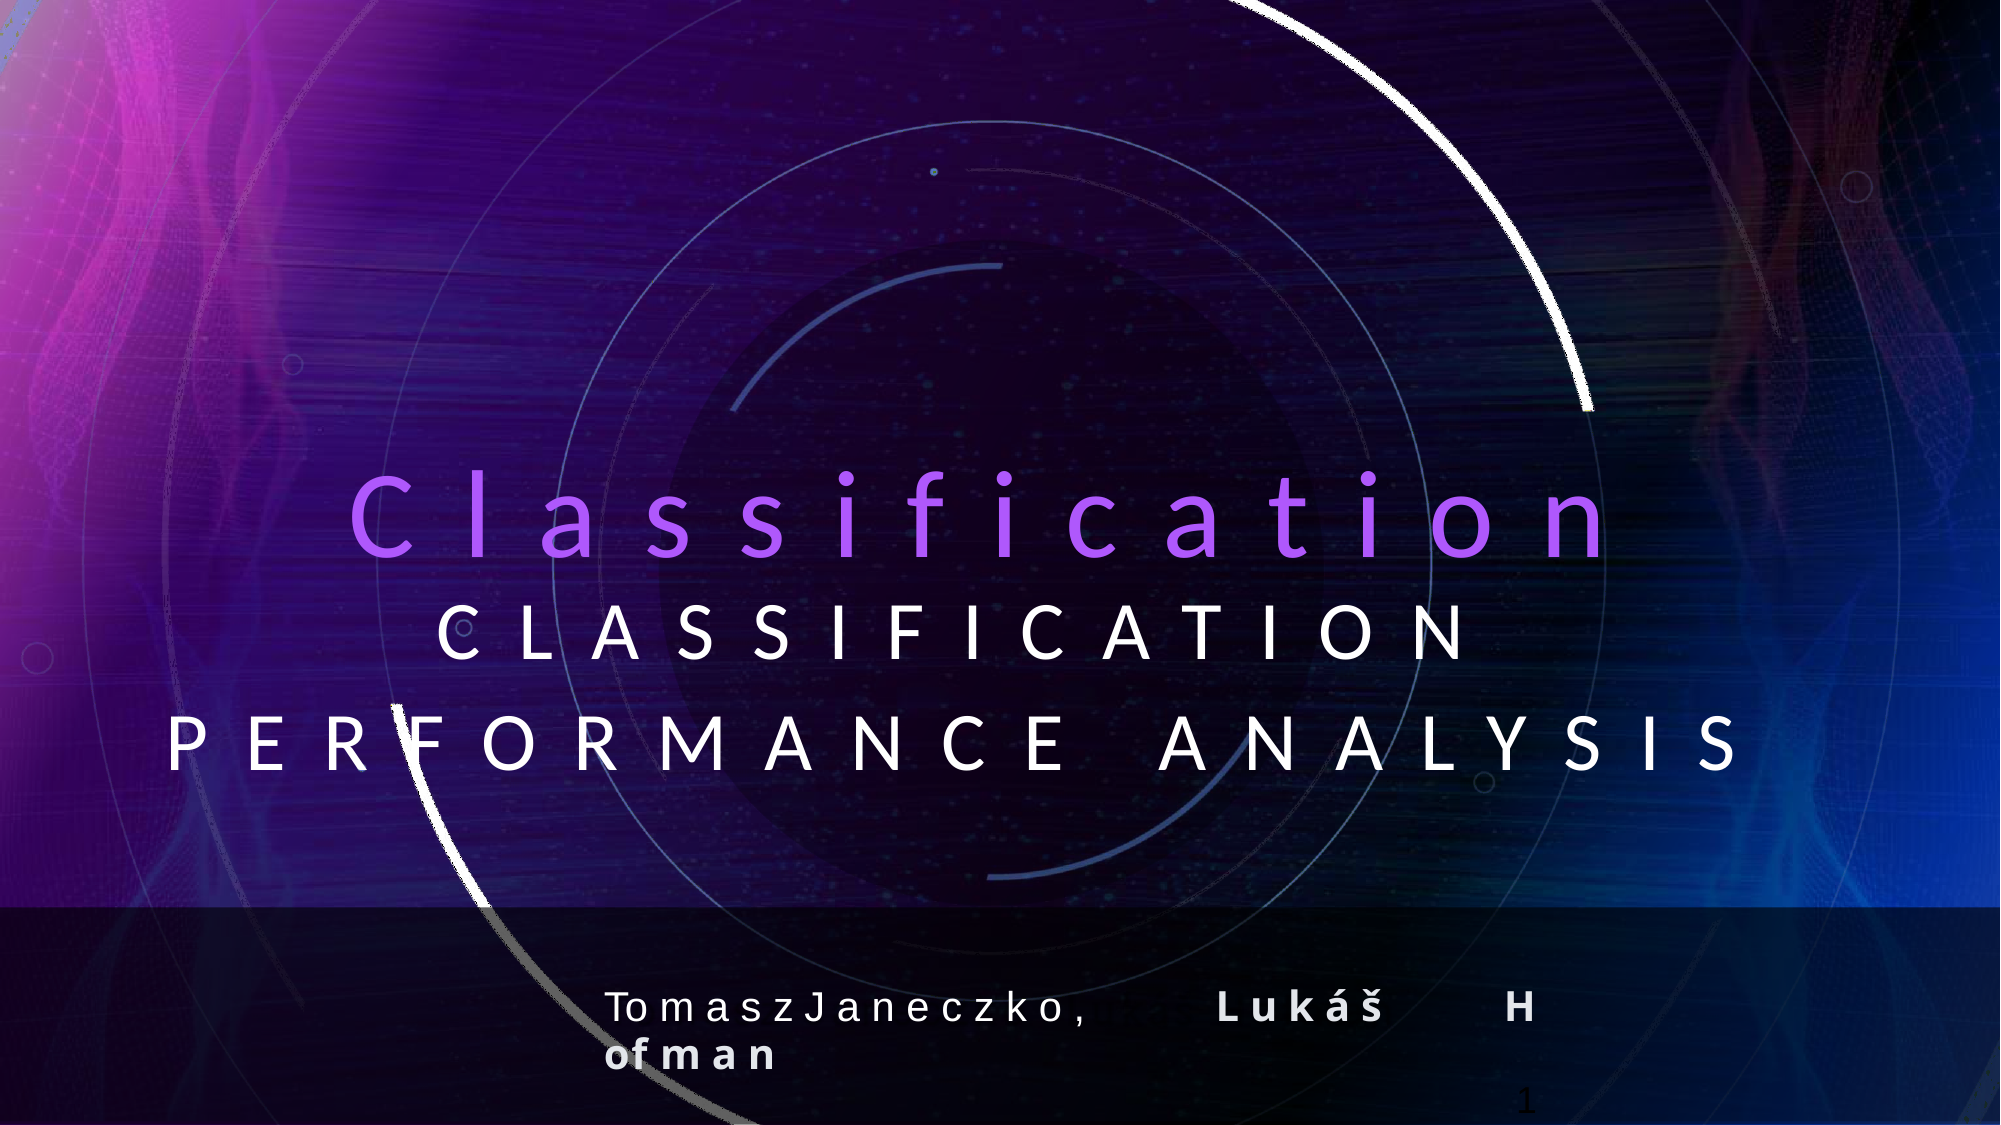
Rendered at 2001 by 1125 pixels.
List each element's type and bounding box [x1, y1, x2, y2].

picture [0, 0, 2000, 907]
text_box [0, 907, 2000, 1125]
